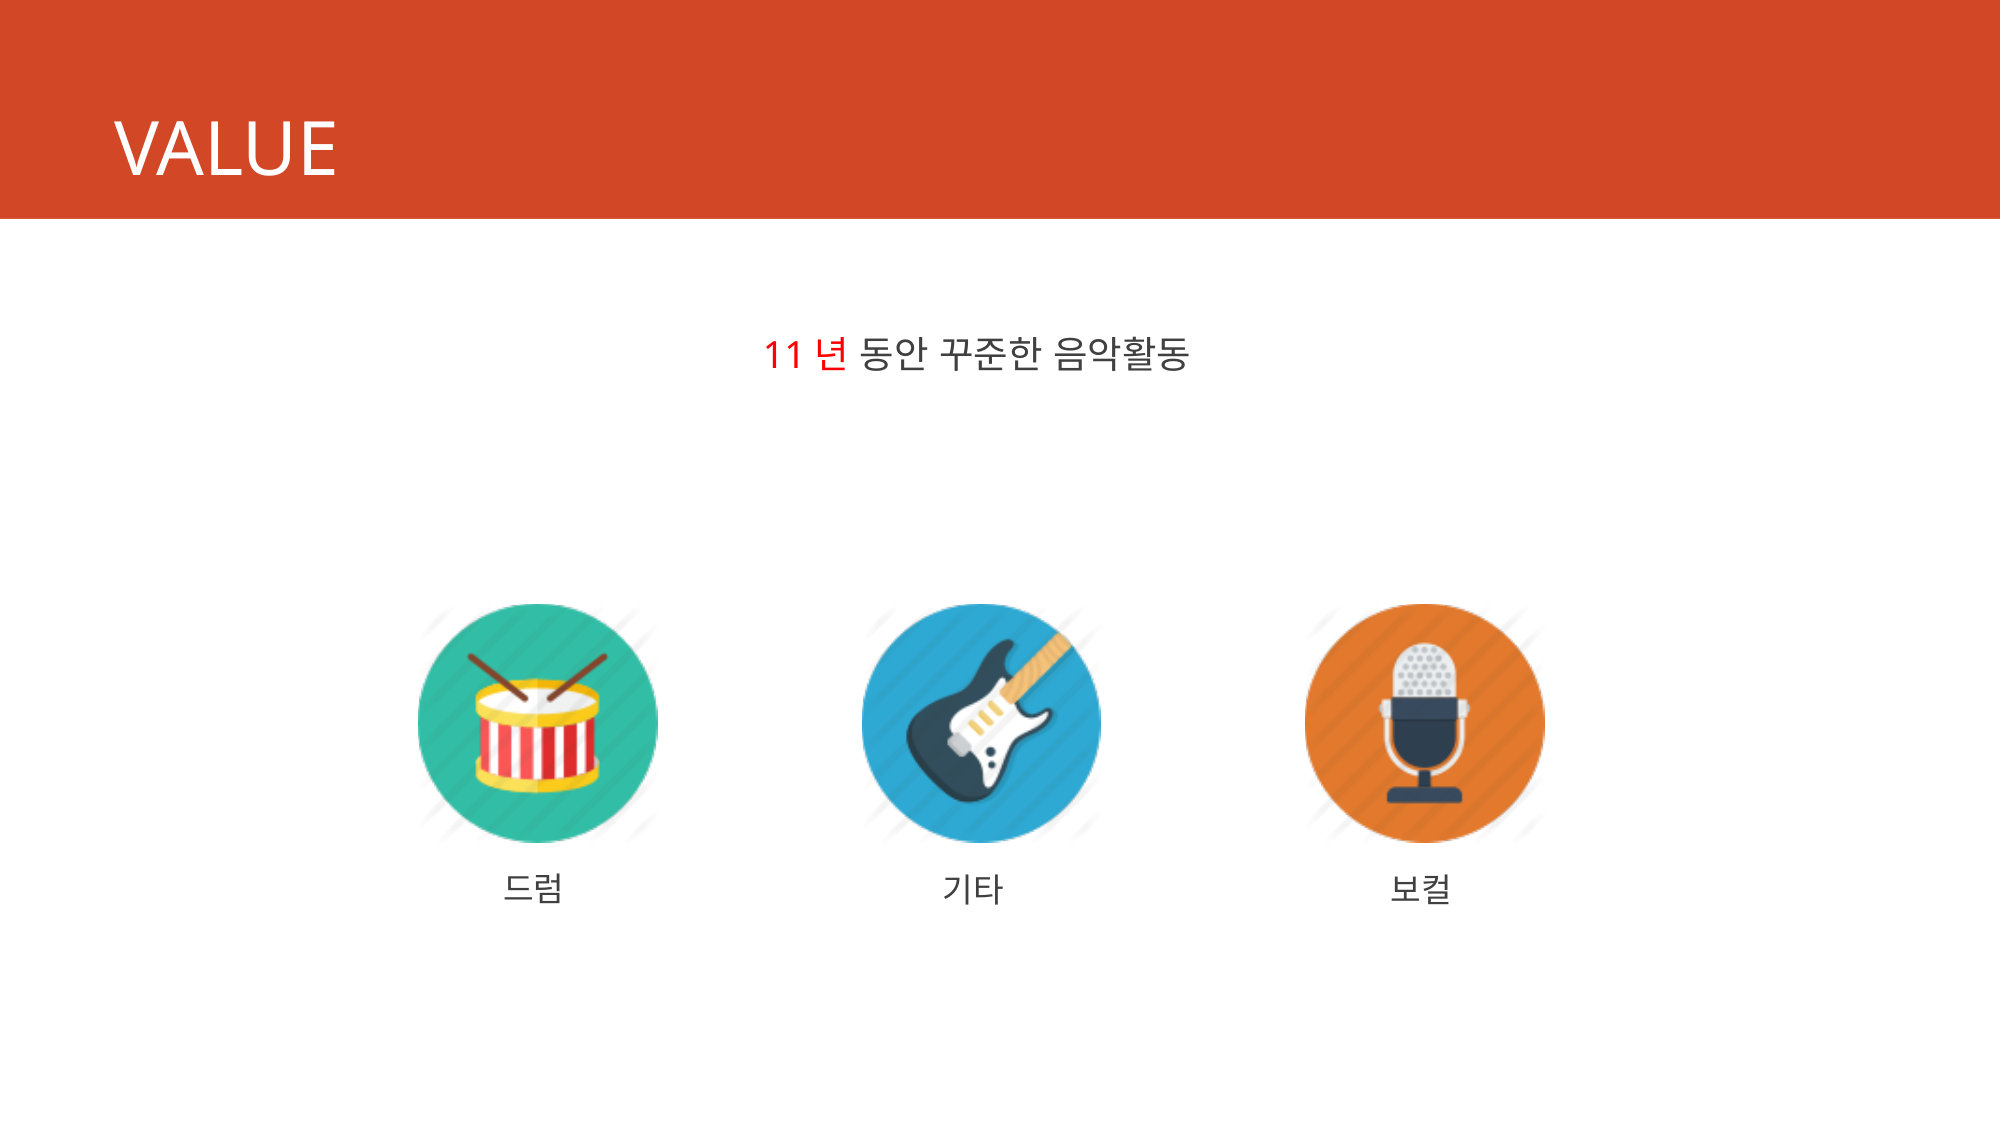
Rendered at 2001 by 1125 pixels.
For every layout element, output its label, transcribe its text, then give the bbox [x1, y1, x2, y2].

title VALUE [99, 0, 1863, 199]
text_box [418, 604, 1545, 918]
text_box 11년 동안 꾸준한 음악활동 [748, 323, 1207, 384]
